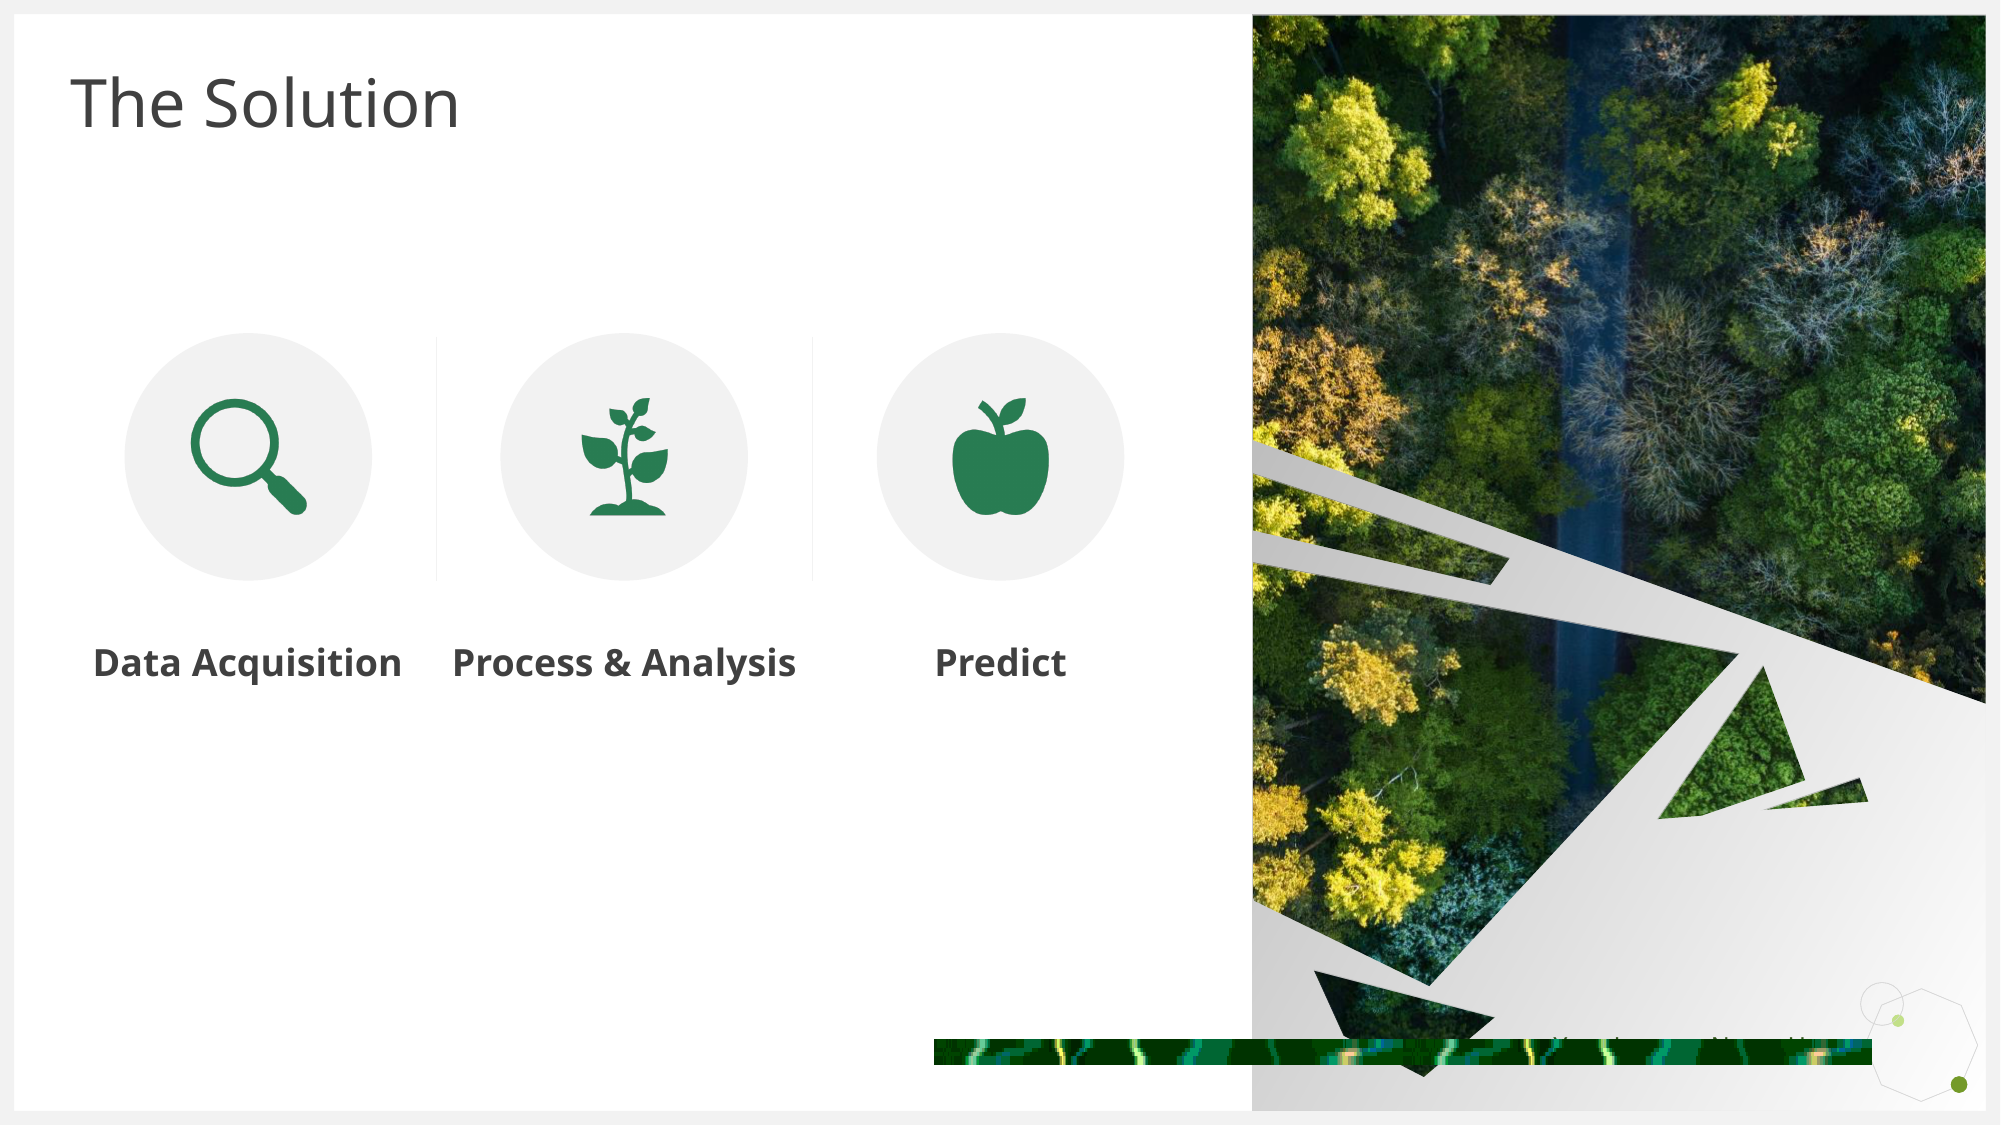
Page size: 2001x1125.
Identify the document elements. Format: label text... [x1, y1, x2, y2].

list Process & Analysis [447, 644, 802, 727]
picture [934, 14, 1986, 1077]
picture [930, 386, 1071, 527]
list Data Acquisition [70, 644, 426, 727]
picture [554, 386, 695, 527]
picture [178, 386, 319, 527]
list Predict [823, 644, 1178, 727]
title The Solution [70, 70, 1251, 142]
